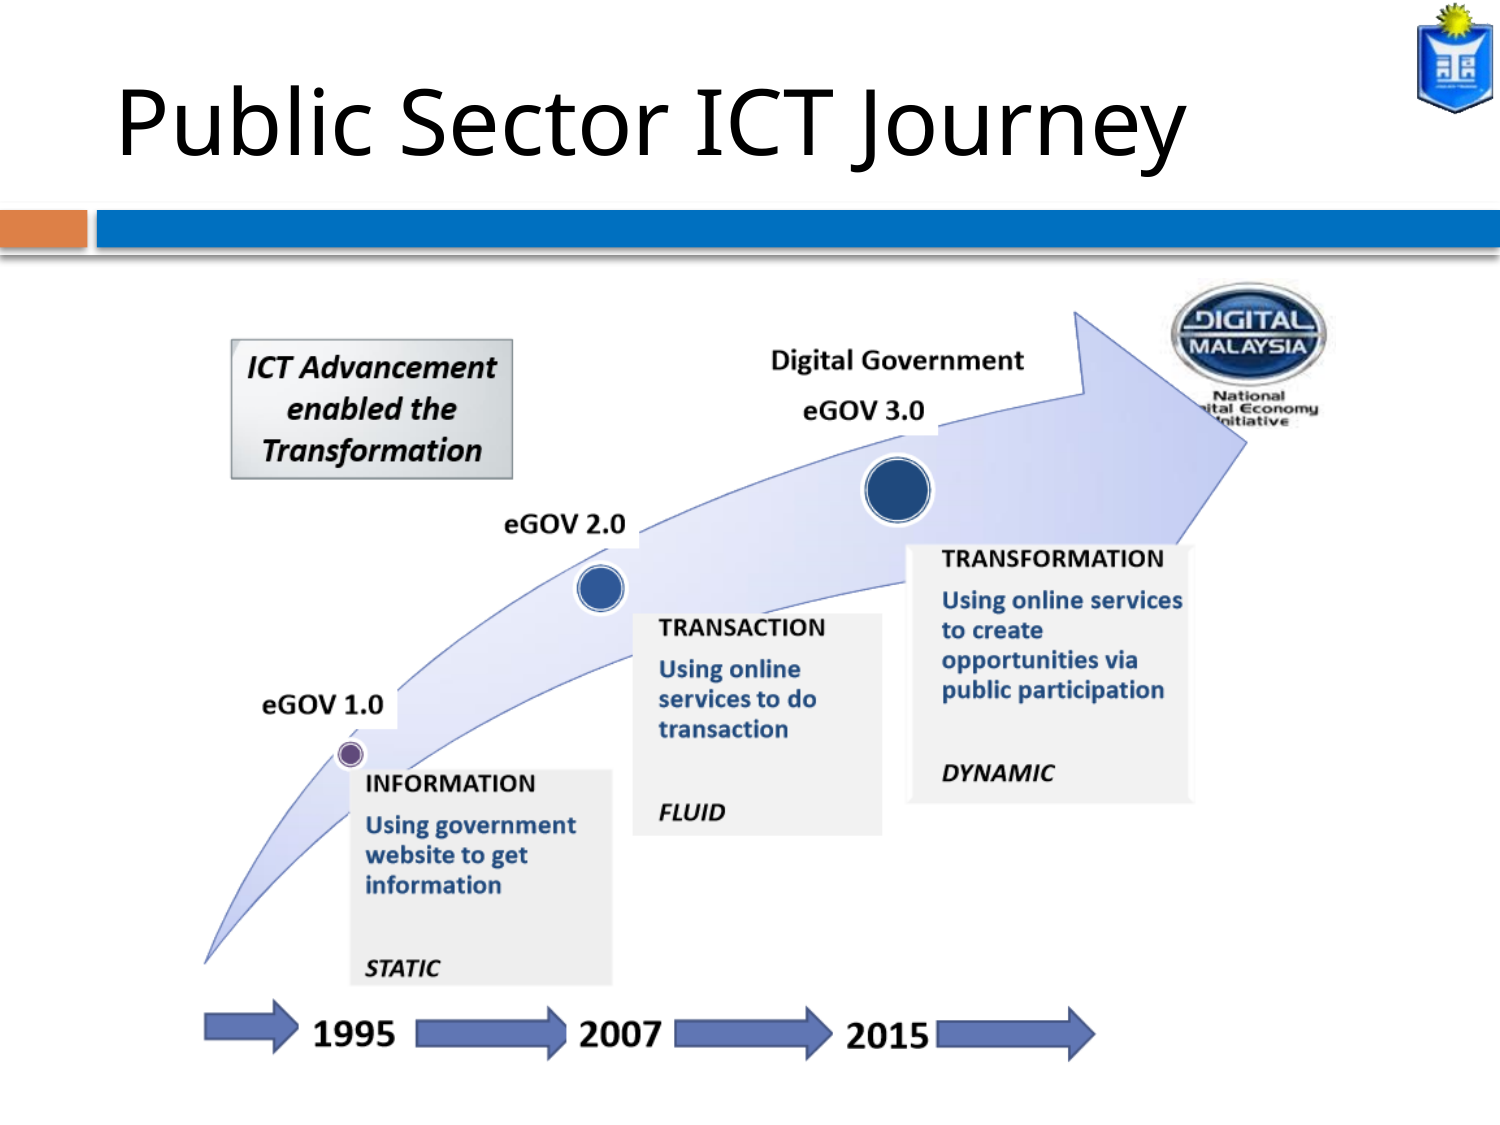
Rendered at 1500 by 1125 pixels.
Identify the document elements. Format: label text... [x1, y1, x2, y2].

picture [174, 277, 1337, 1076]
picture [1412, 0, 1500, 118]
title Public Sector ICT Journey [99, 37, 1438, 200]
